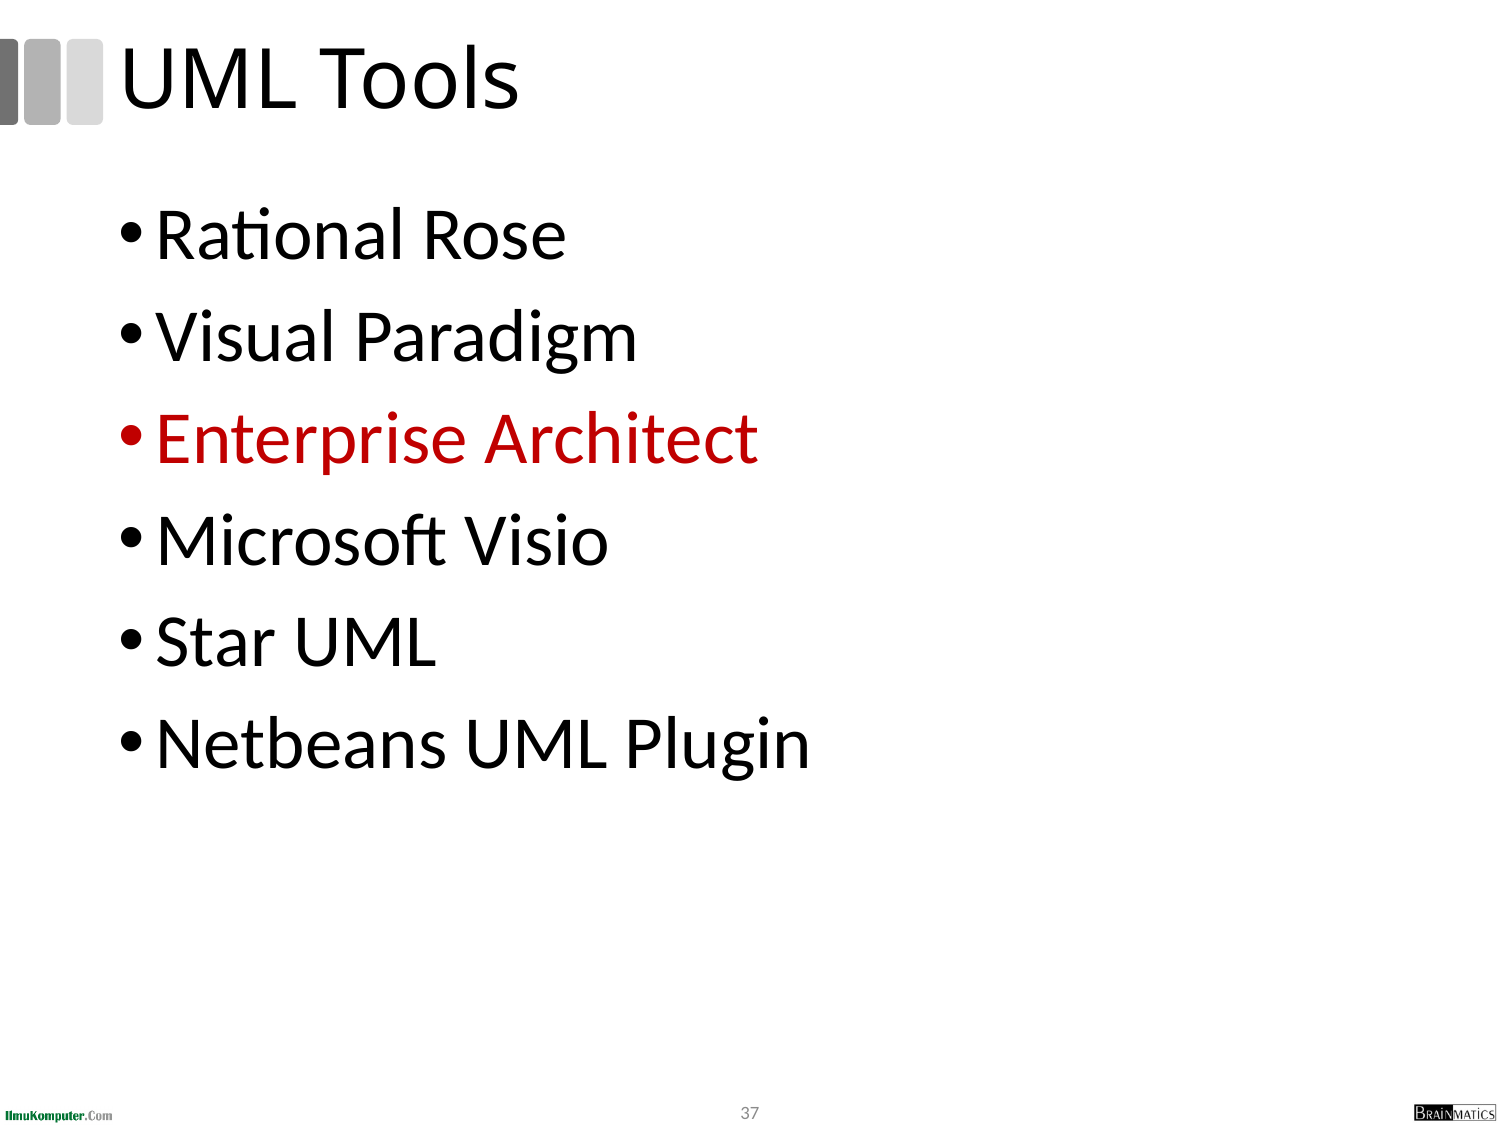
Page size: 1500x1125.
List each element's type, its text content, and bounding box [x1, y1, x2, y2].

picture [4, 1106, 113, 1125]
title UML Tools [103, 24, 1498, 138]
slide_number 37 [581, 1100, 919, 1125]
picture [1412, 1102, 1498, 1123]
list Rational Rose Visual Paradigm Enterprise Architect Microsoft Visio Star UML Netbeans UML Plugin [103, 187, 1397, 1063]
